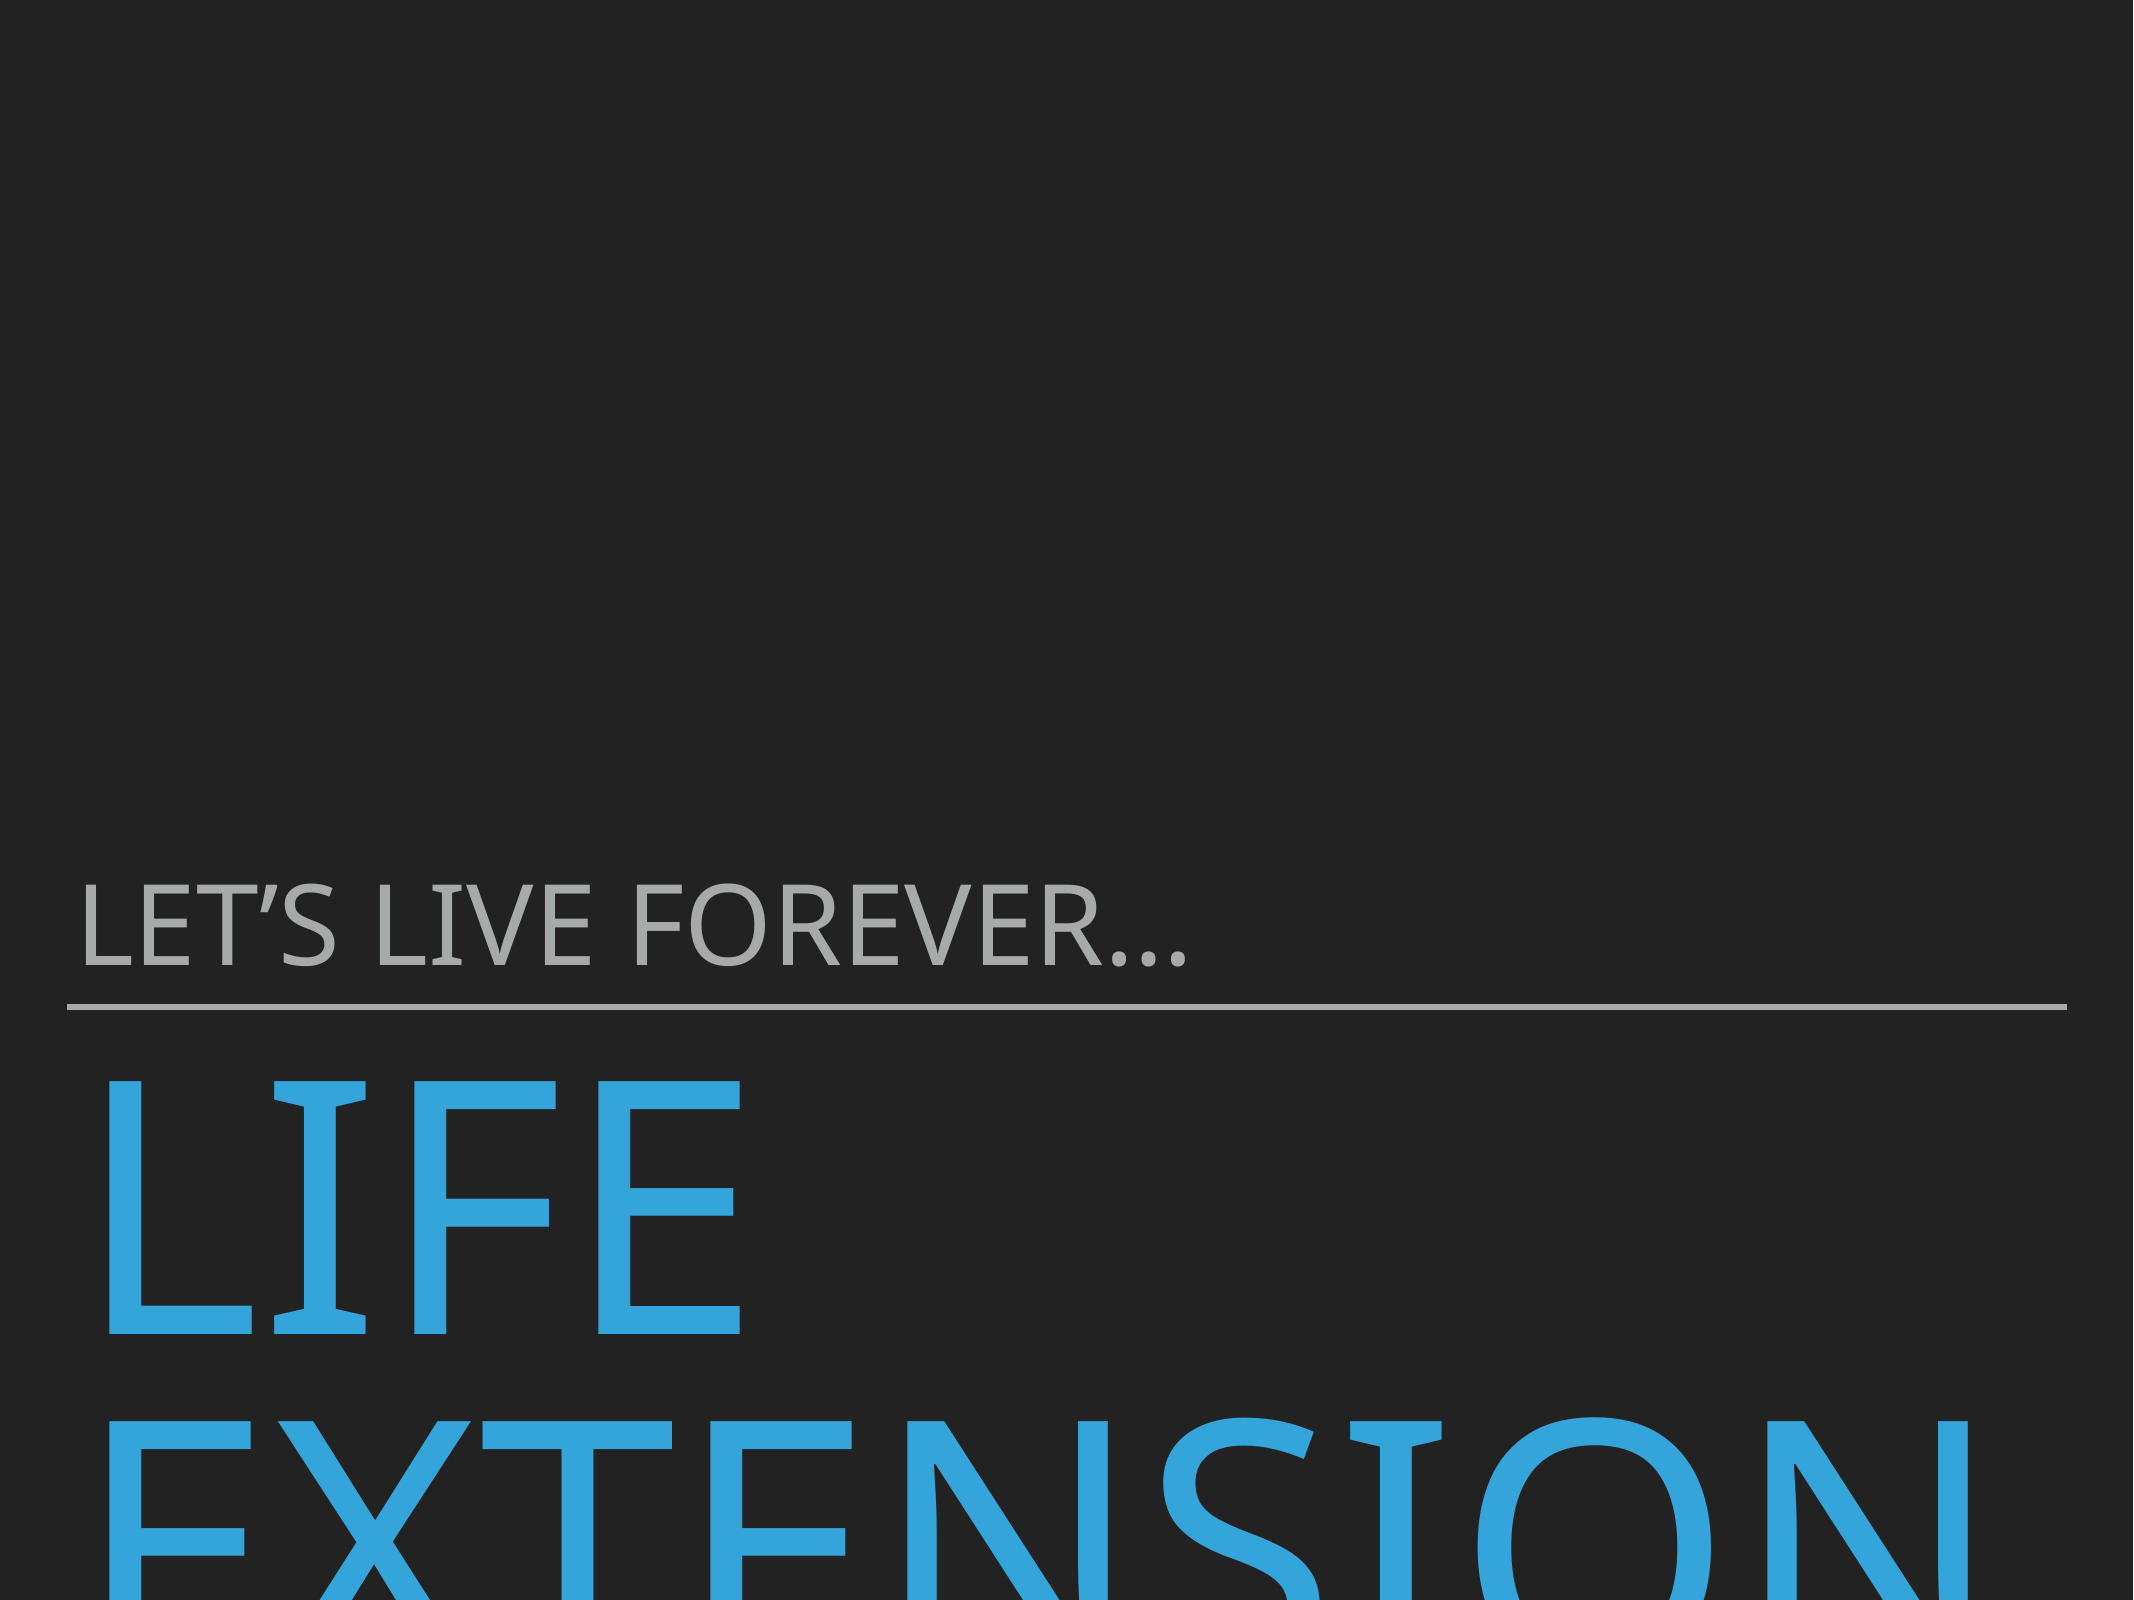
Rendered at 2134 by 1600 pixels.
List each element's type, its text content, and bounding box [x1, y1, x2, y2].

subtitle Let’s live forever… [66, 699, 2068, 997]
title Life extension [66, 1053, 2068, 1499]
